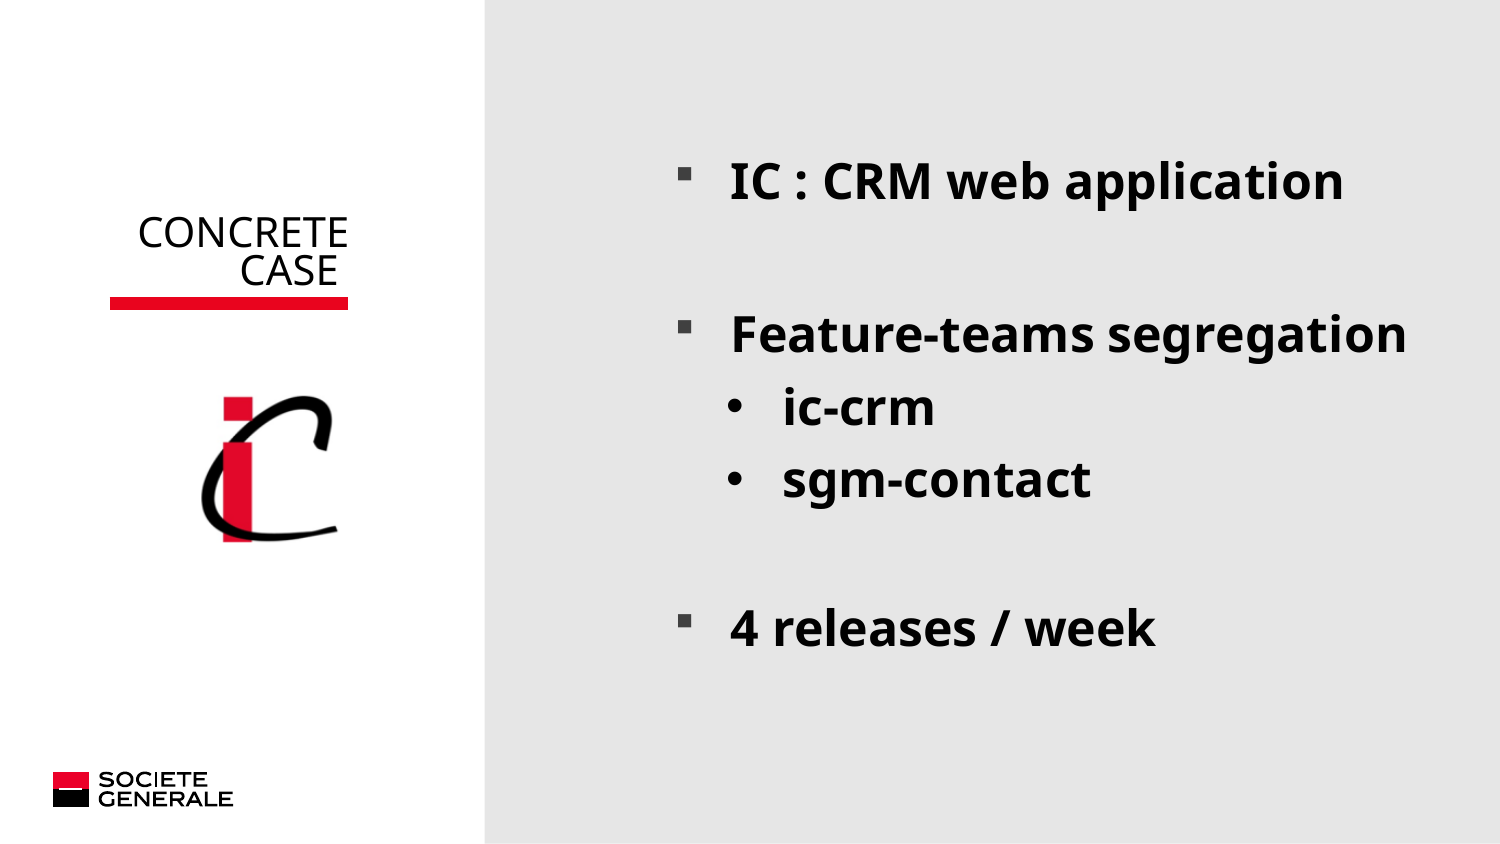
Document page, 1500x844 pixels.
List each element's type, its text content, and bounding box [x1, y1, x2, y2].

picture [182, 384, 349, 551]
text_box IC : CRM web application Feature-teams segregation ic-crm sgm-contact 4 releases / week [674, 149, 1500, 734]
text_box [484, 0, 1500, 844]
text_box CONCRETE CASE [12, 210, 365, 342]
